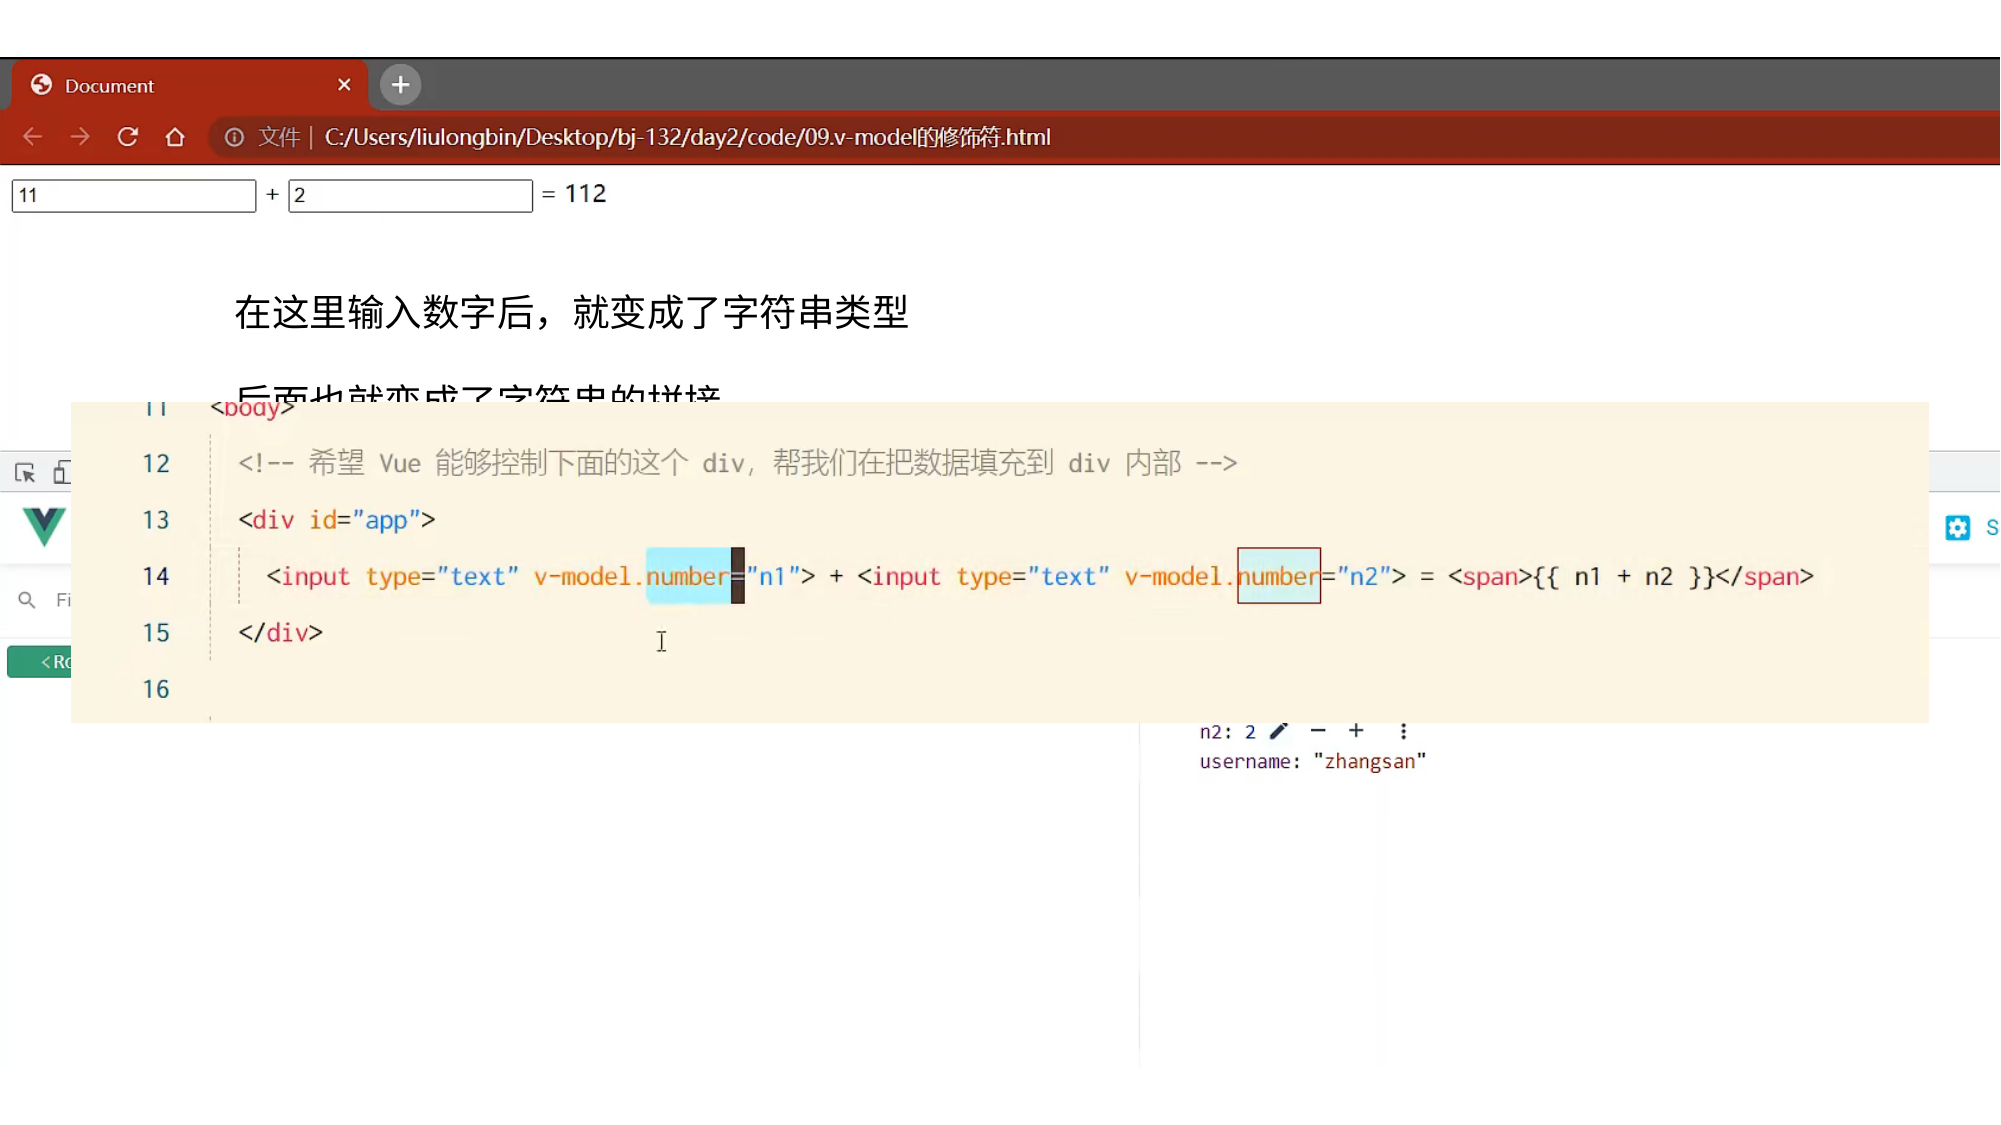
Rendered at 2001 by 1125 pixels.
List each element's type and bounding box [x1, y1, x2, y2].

picture [0, 57, 2000, 1068]
